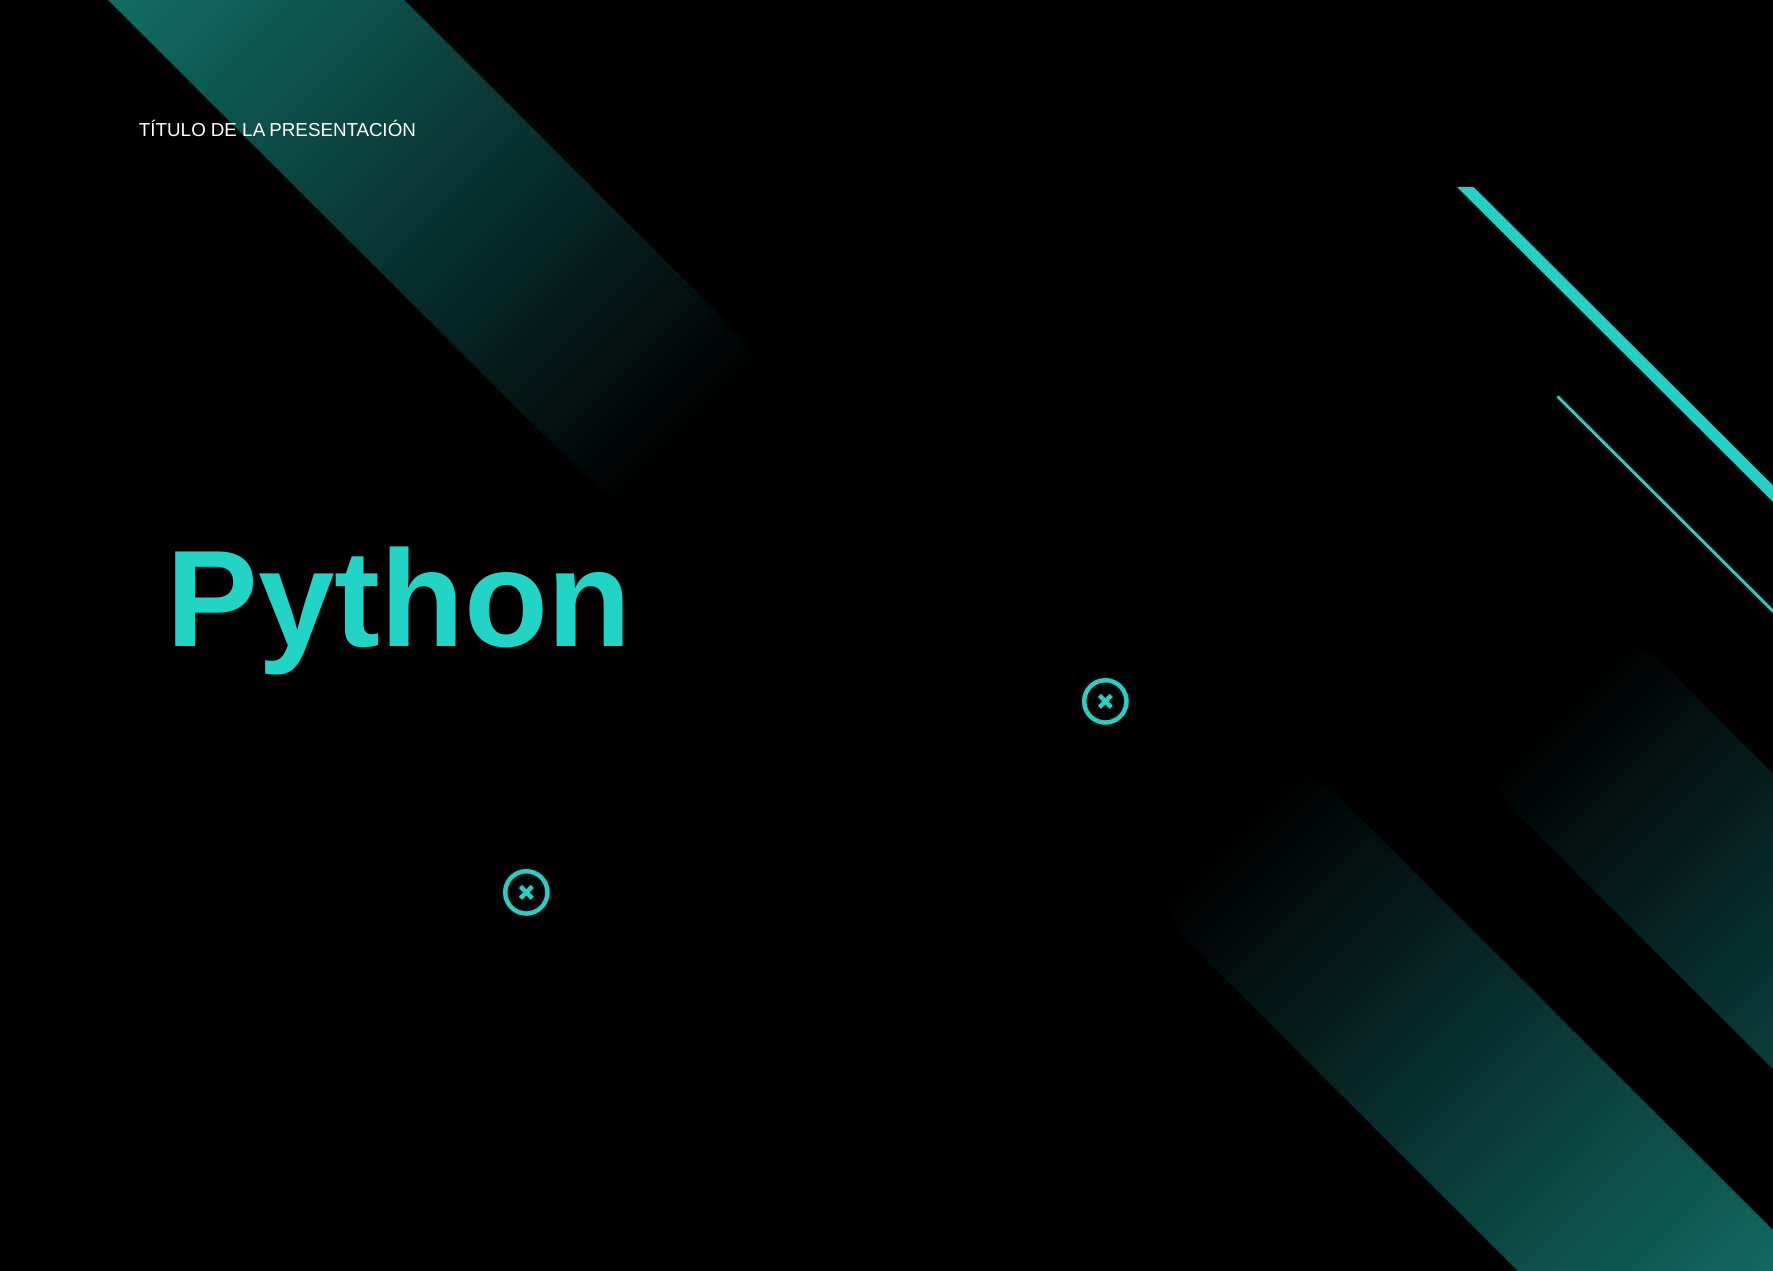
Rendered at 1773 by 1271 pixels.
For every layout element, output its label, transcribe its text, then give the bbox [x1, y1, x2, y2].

picture [0, 0, 1773, 1271]
list Python [151, 485, 1331, 600]
list TÍTULO DE LA PRESENTACIÓN [123, 109, 1331, 156]
